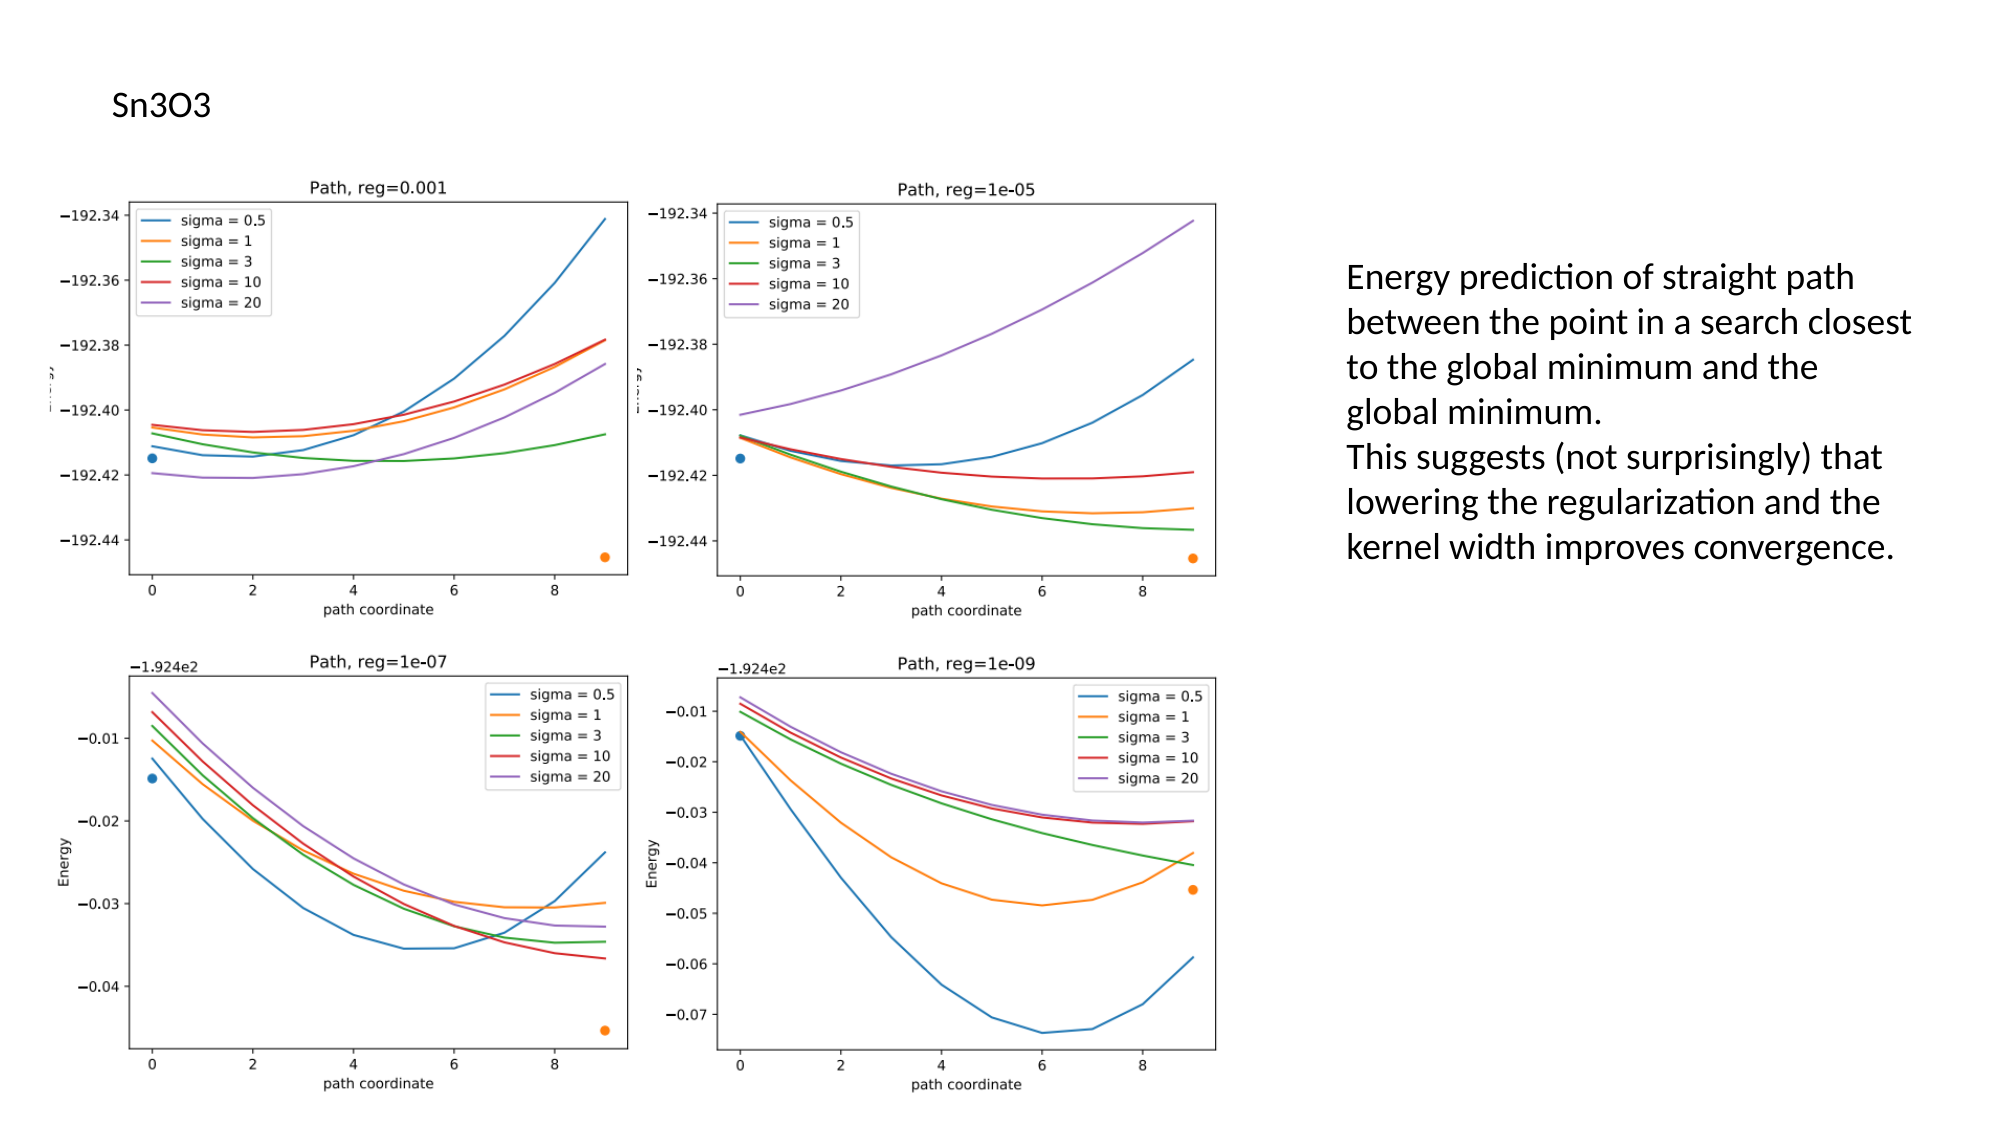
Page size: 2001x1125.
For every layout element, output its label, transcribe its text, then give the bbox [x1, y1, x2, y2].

picture [49, 144, 1278, 1101]
text_box Energy prediction of straight path between the point in a search closest to the global minimum and the global minimum. This suggests (not surprisingly) that lowering the regularization and the kernel width improves convergence. [1331, 244, 1937, 575]
text_box Sn3O3 [97, 72, 227, 133]
